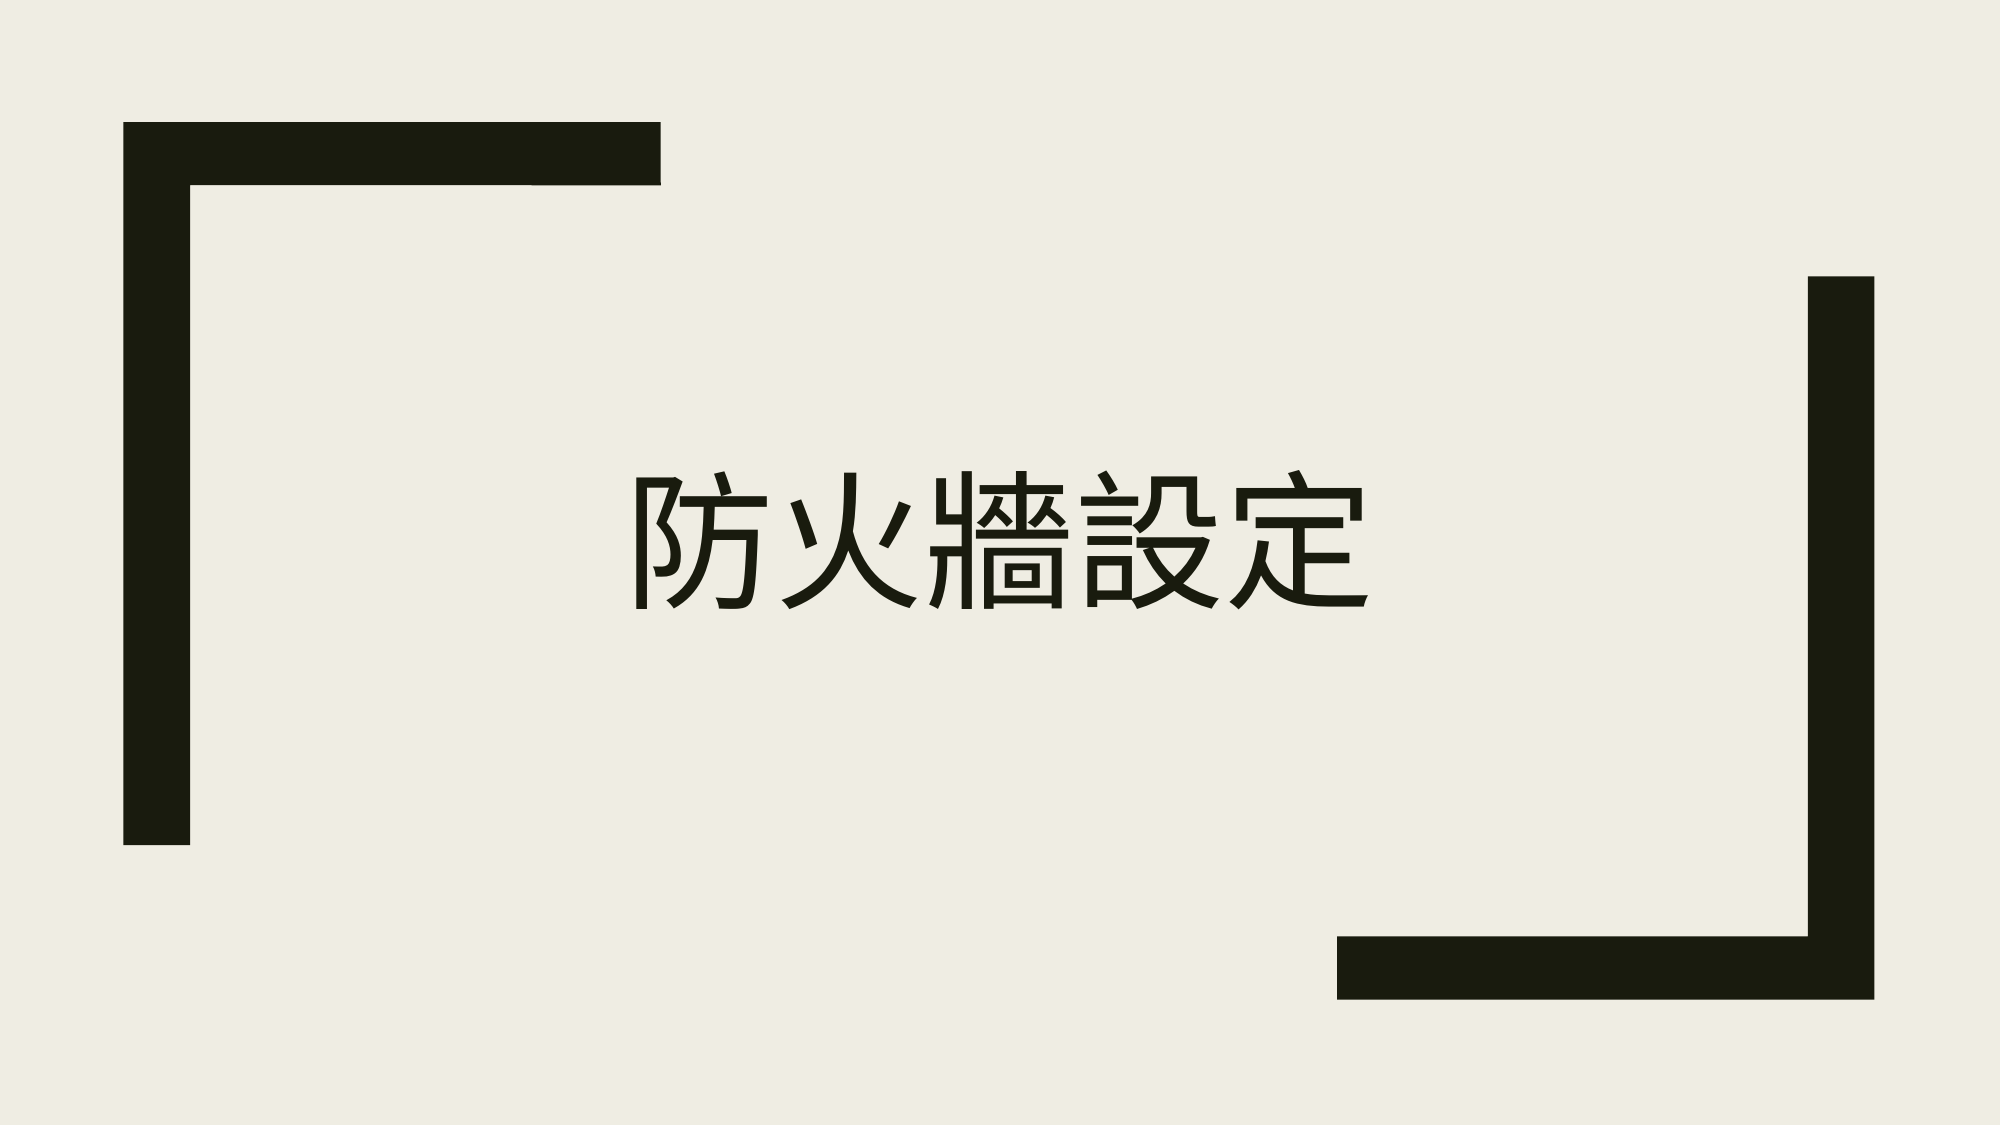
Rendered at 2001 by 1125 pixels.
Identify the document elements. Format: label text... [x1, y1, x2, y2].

title 防火牆設定 [314, 293, 1686, 638]
